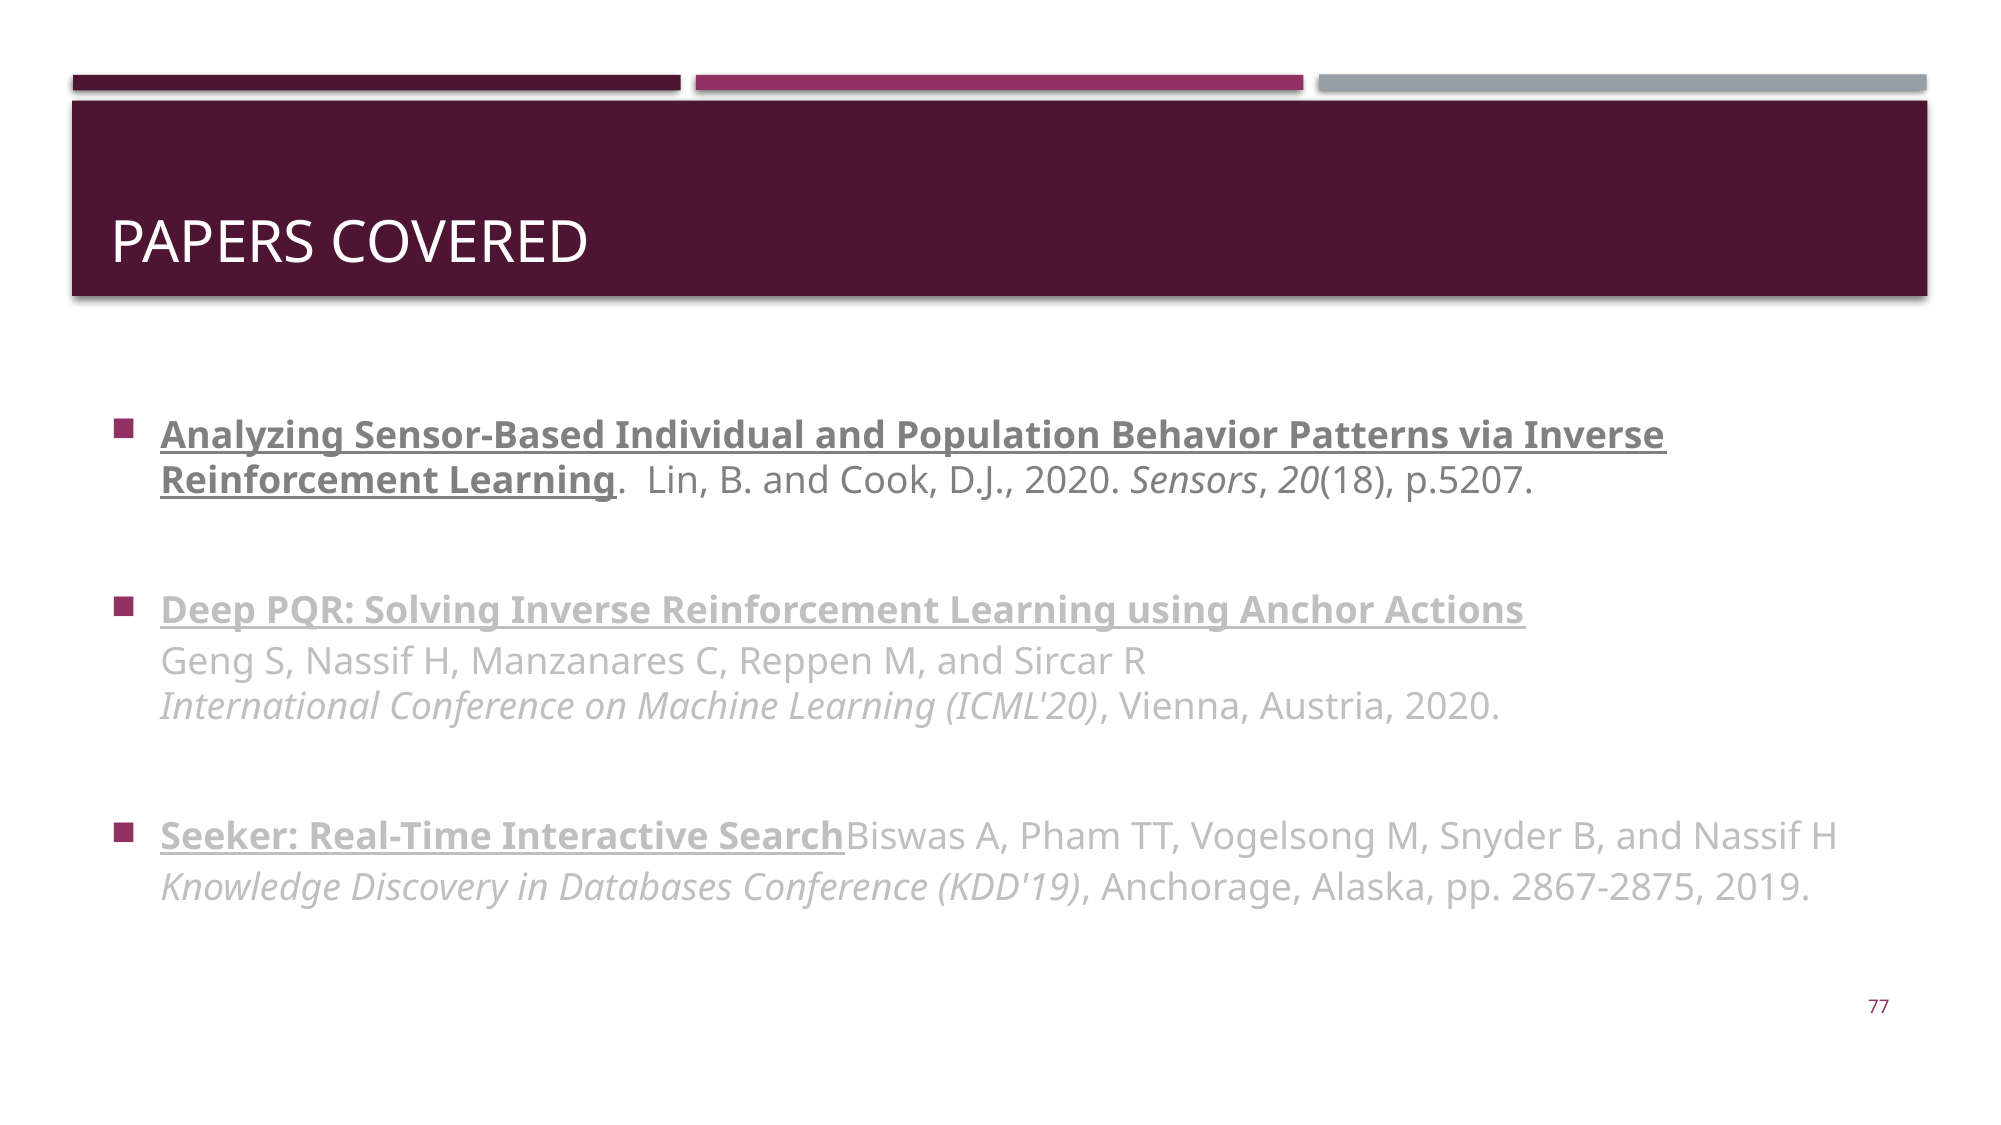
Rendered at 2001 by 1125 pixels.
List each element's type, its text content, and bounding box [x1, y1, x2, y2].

slide_number 77 [1732, 977, 1905, 1037]
title Papers covered [95, 115, 1905, 282]
list Analyzing Sensor-Based Individual and Population Behavior Patterns via Inverse Reinforcement Learning. Lin, B. and Cook, D.J., 2020. Sensors, 20(18), p.5207. Deep PQR: Solving Inverse Reinforcement Learning using Anchor Actions Geng S, Nassif H, Manzanares C, Reppen M, and Sircar R International Conference on Machine Learning (ICML'20), Vienna, Austria, 2020. Seeker: Real-Time Interactive Search Biswas A, Pham TT, Vogelsong M, Snyder B, and Nassif H Knowledge Discovery in Databases Conference (KDD'19), Anchorage, Alaska, pp. 2867-2875, 2019. [95, 357, 1905, 962]
